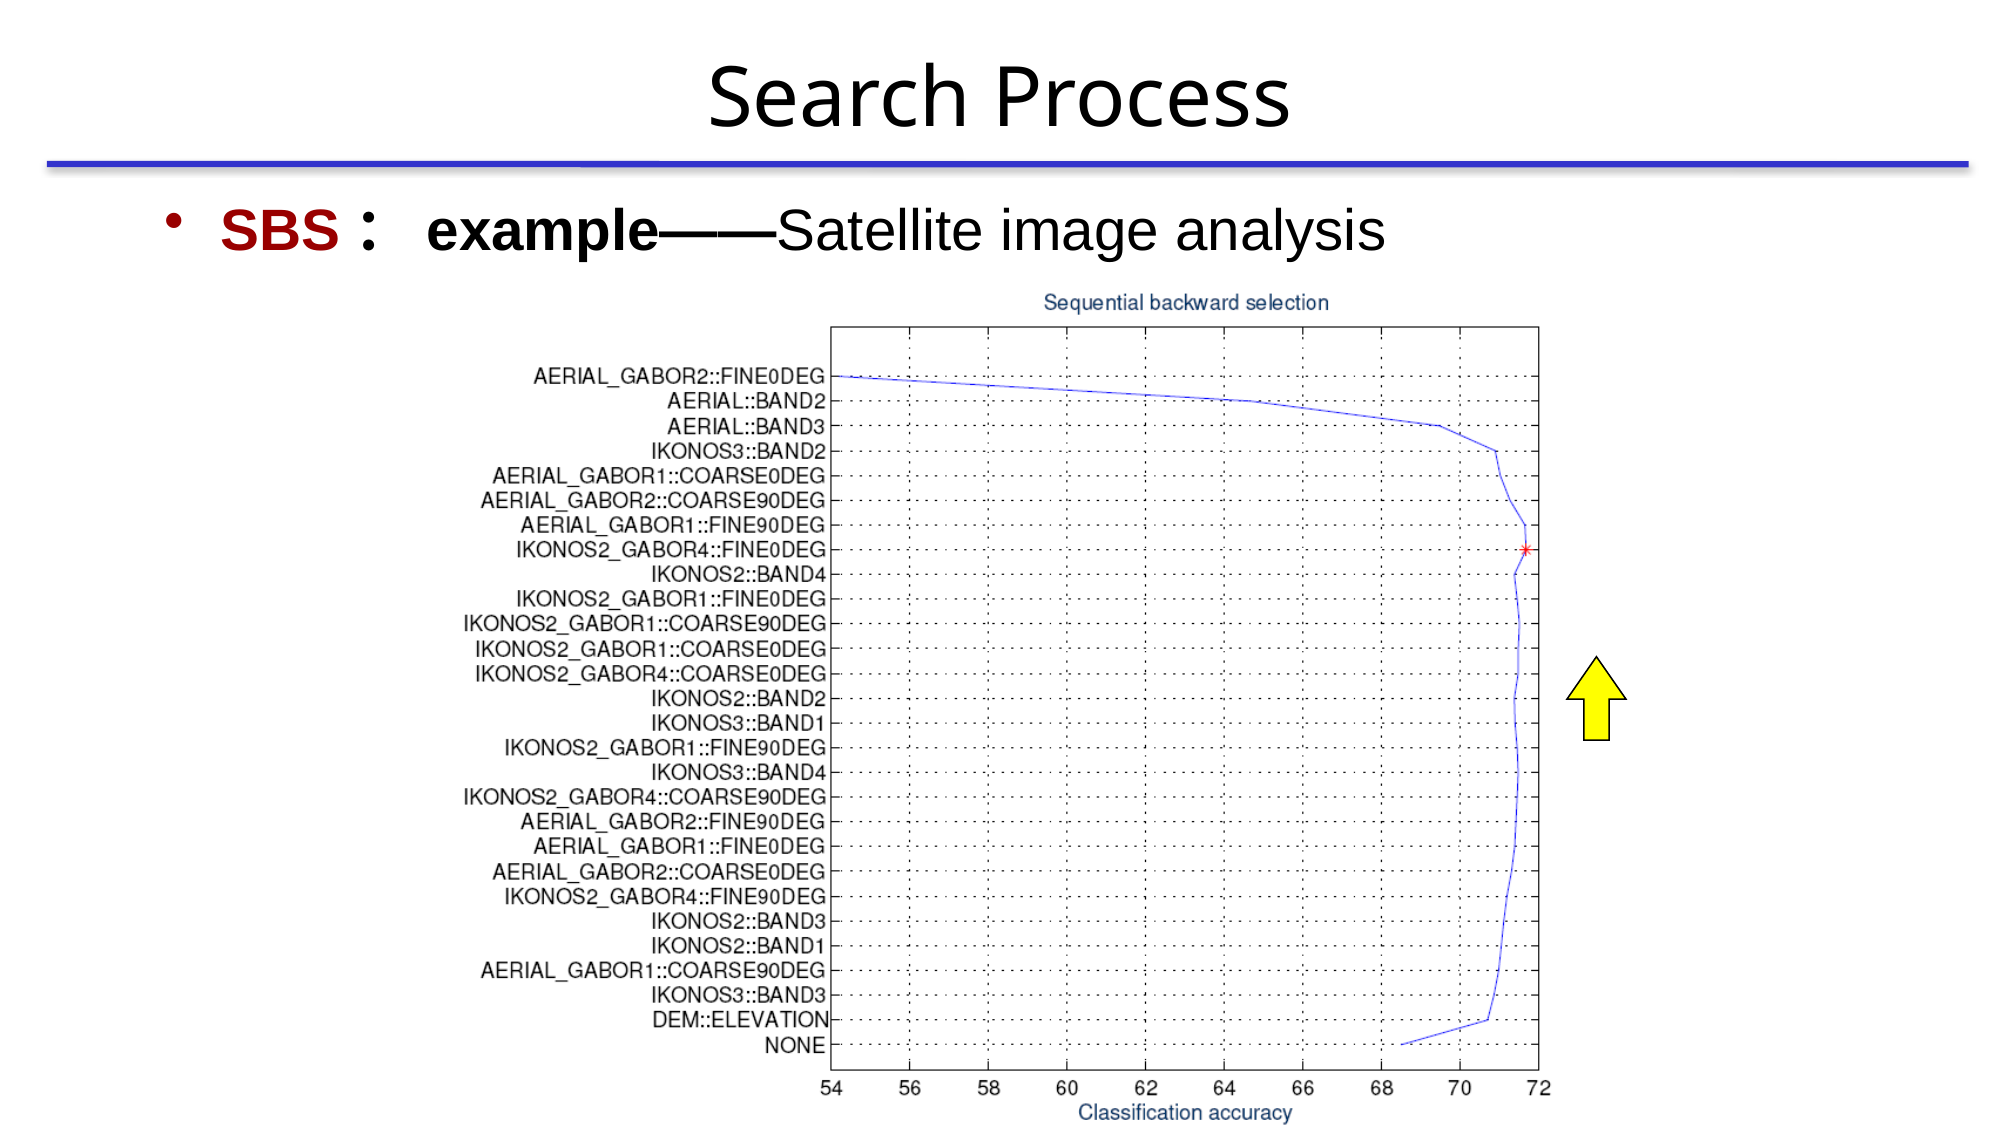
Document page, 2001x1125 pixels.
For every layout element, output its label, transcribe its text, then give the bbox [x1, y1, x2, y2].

picture [456, 289, 1556, 1125]
text_box [1566, 656, 1627, 741]
title Search Process [0, 31, 2000, 156]
list SBS：example——Satellite image analysis [149, 184, 1961, 1063]
